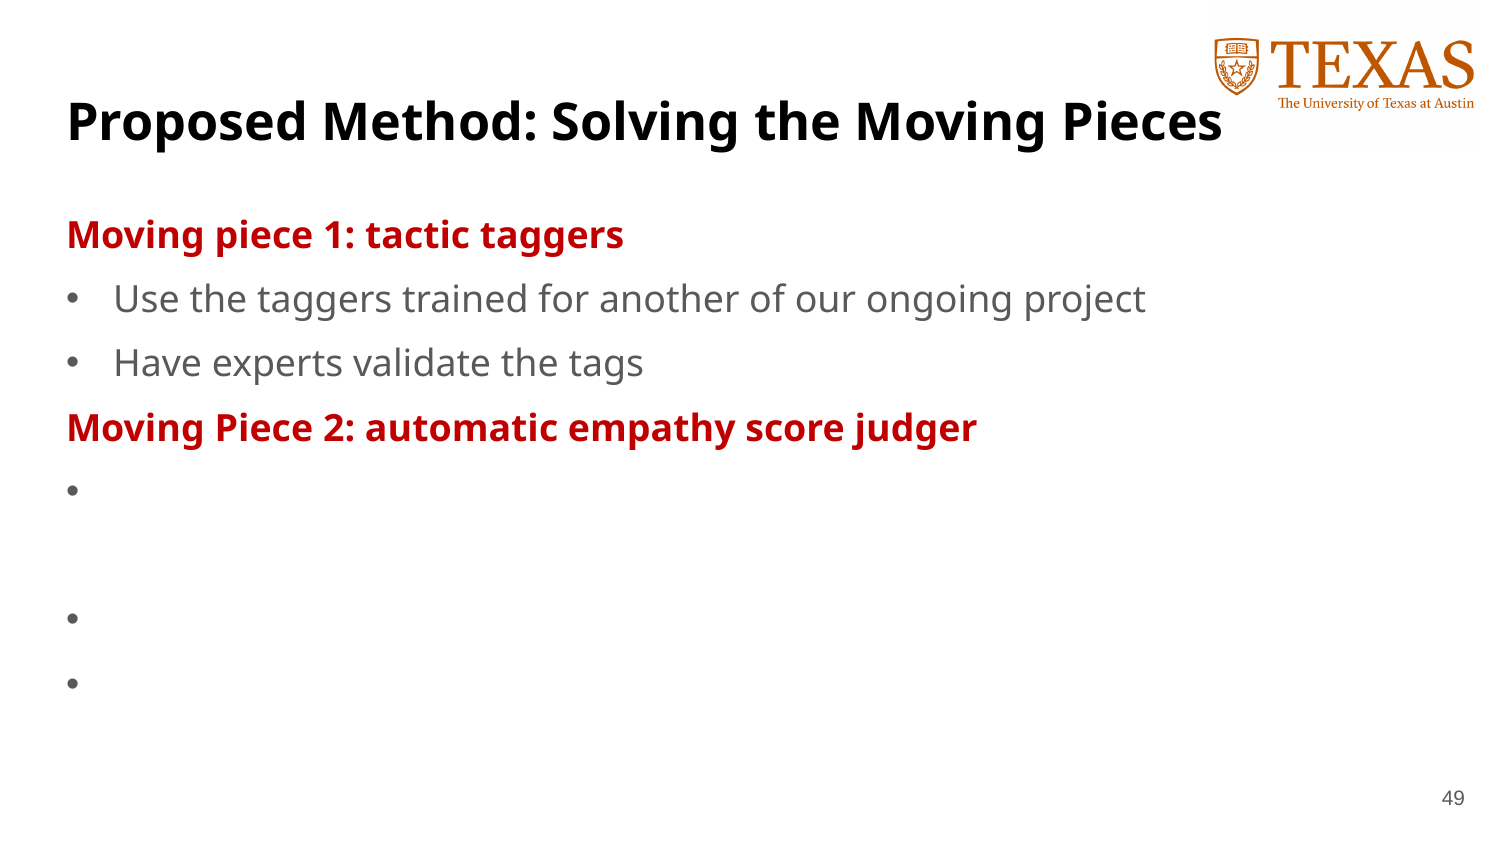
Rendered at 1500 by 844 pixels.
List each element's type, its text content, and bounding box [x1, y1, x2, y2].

slide_number 49 [1389, 764, 1480, 830]
title Proposed Method: Solving the Moving Pieces [51, 72, 1449, 167]
list Moving piece 1: tactic taggers Use the taggers trained for another of our ongoing project Have experts validate the tags Moving Piece 2: automatic empathy score judger Training GPT-4o to be an LLM-judge (prompt-engineering/finetuning) Moving piece 3: labeling user’s intent We use GPT-4o to label user’s intents (few-shot) Have experts validate the intent (together with the tags in 1) [51, 189, 1449, 750]
picture [1209, 0, 1480, 150]
